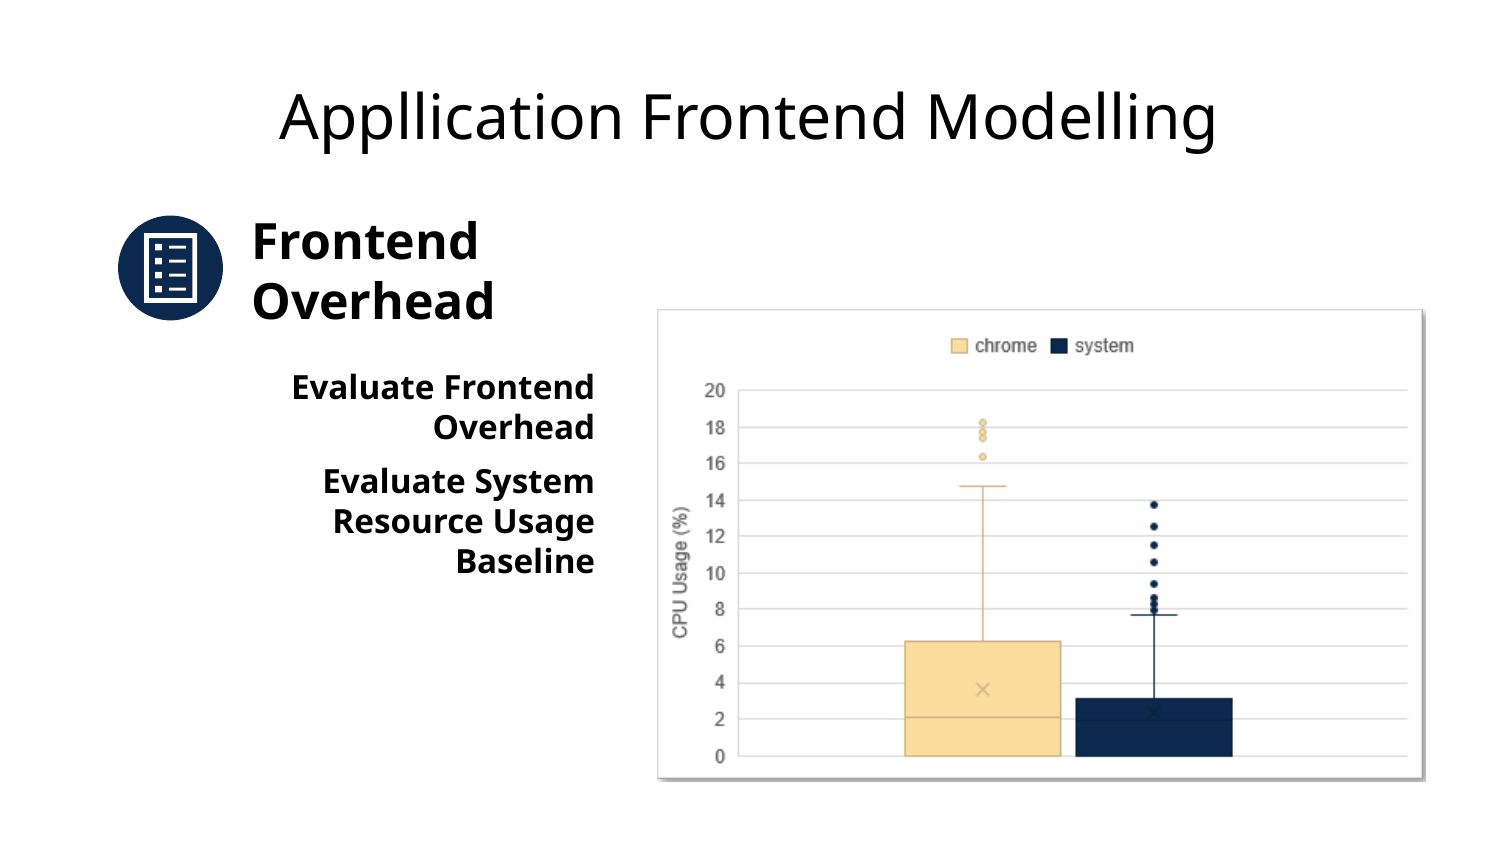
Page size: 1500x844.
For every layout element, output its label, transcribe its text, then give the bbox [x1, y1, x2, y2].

text_box Evaluate System Resource Usage Baseline [188, 472, 611, 569]
text_box [216, 241, 223, 294]
picture [129, 226, 212, 310]
text_box [118, 243, 124, 293]
title Appllication Frontend Modelling [75, 88, 1425, 141]
text_box [140, 215, 201, 225]
text_box Frontend Overhead [236, 239, 658, 300]
text_box Evaluate Frontend Overhead [188, 377, 611, 436]
picture [657, 309, 1426, 782]
